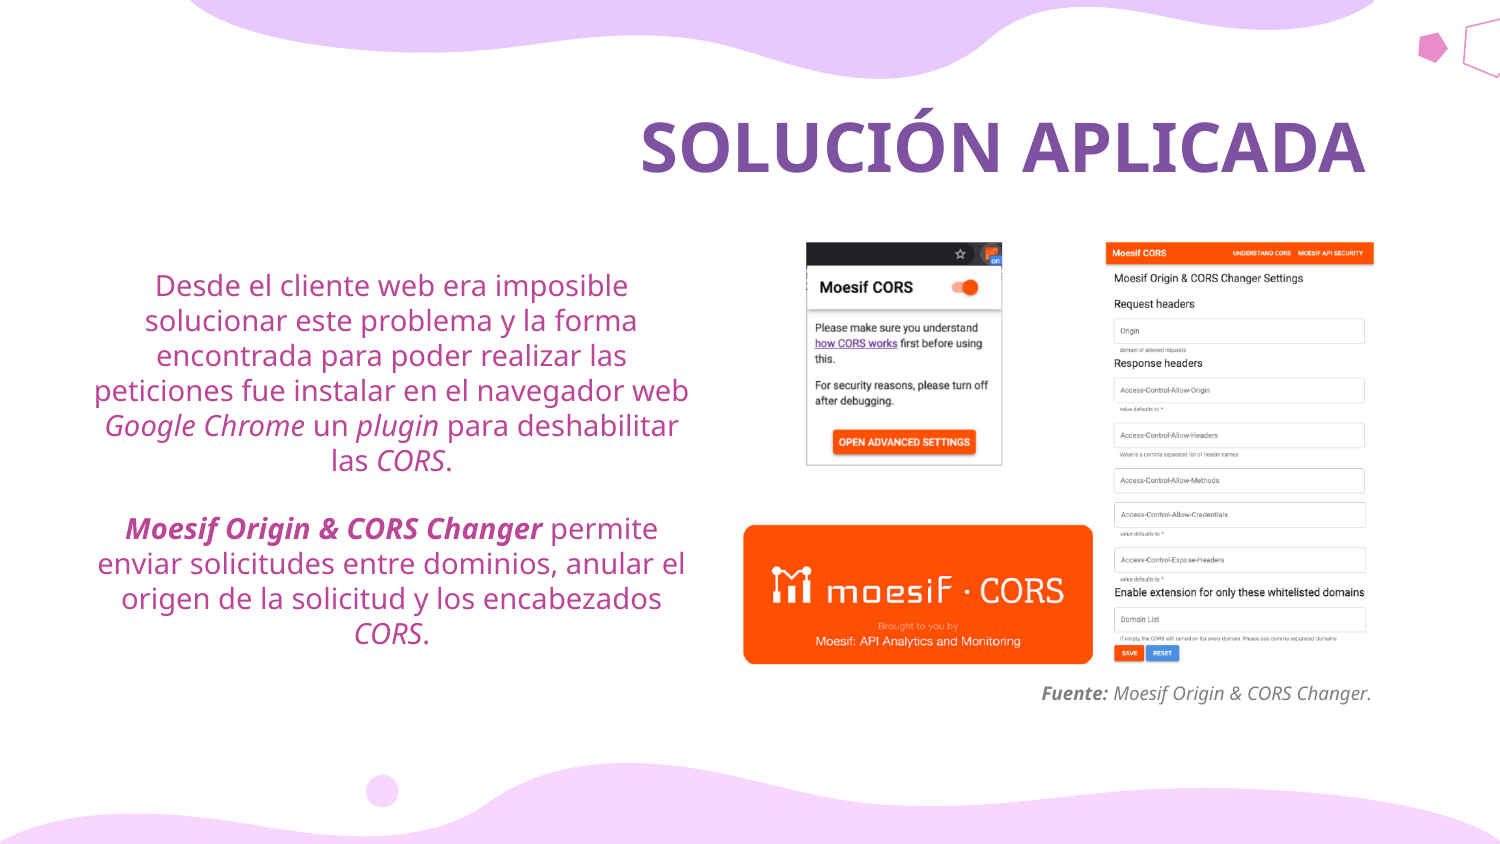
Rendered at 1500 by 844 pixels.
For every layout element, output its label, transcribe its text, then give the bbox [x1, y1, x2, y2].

picture [717, 233, 1424, 676]
text_box Desde el cliente web era imposible solucionar este problema y la forma encontrada para poder realizar las peticiones fue instalar en el navegador web Google Chrome un plugin para deshabilitar las CORS. Moesif Origin & CORS Changer permite enviar solicitudes entre dominios, anular el origen de la solicitud y los encabezados CORS. [67, 252, 712, 657]
text_box Fuente: Moesif Origin & CORS Changer. [971, 685, 1392, 712]
title SOLUCIÓN APLICADA [468, 88, 1382, 252]
